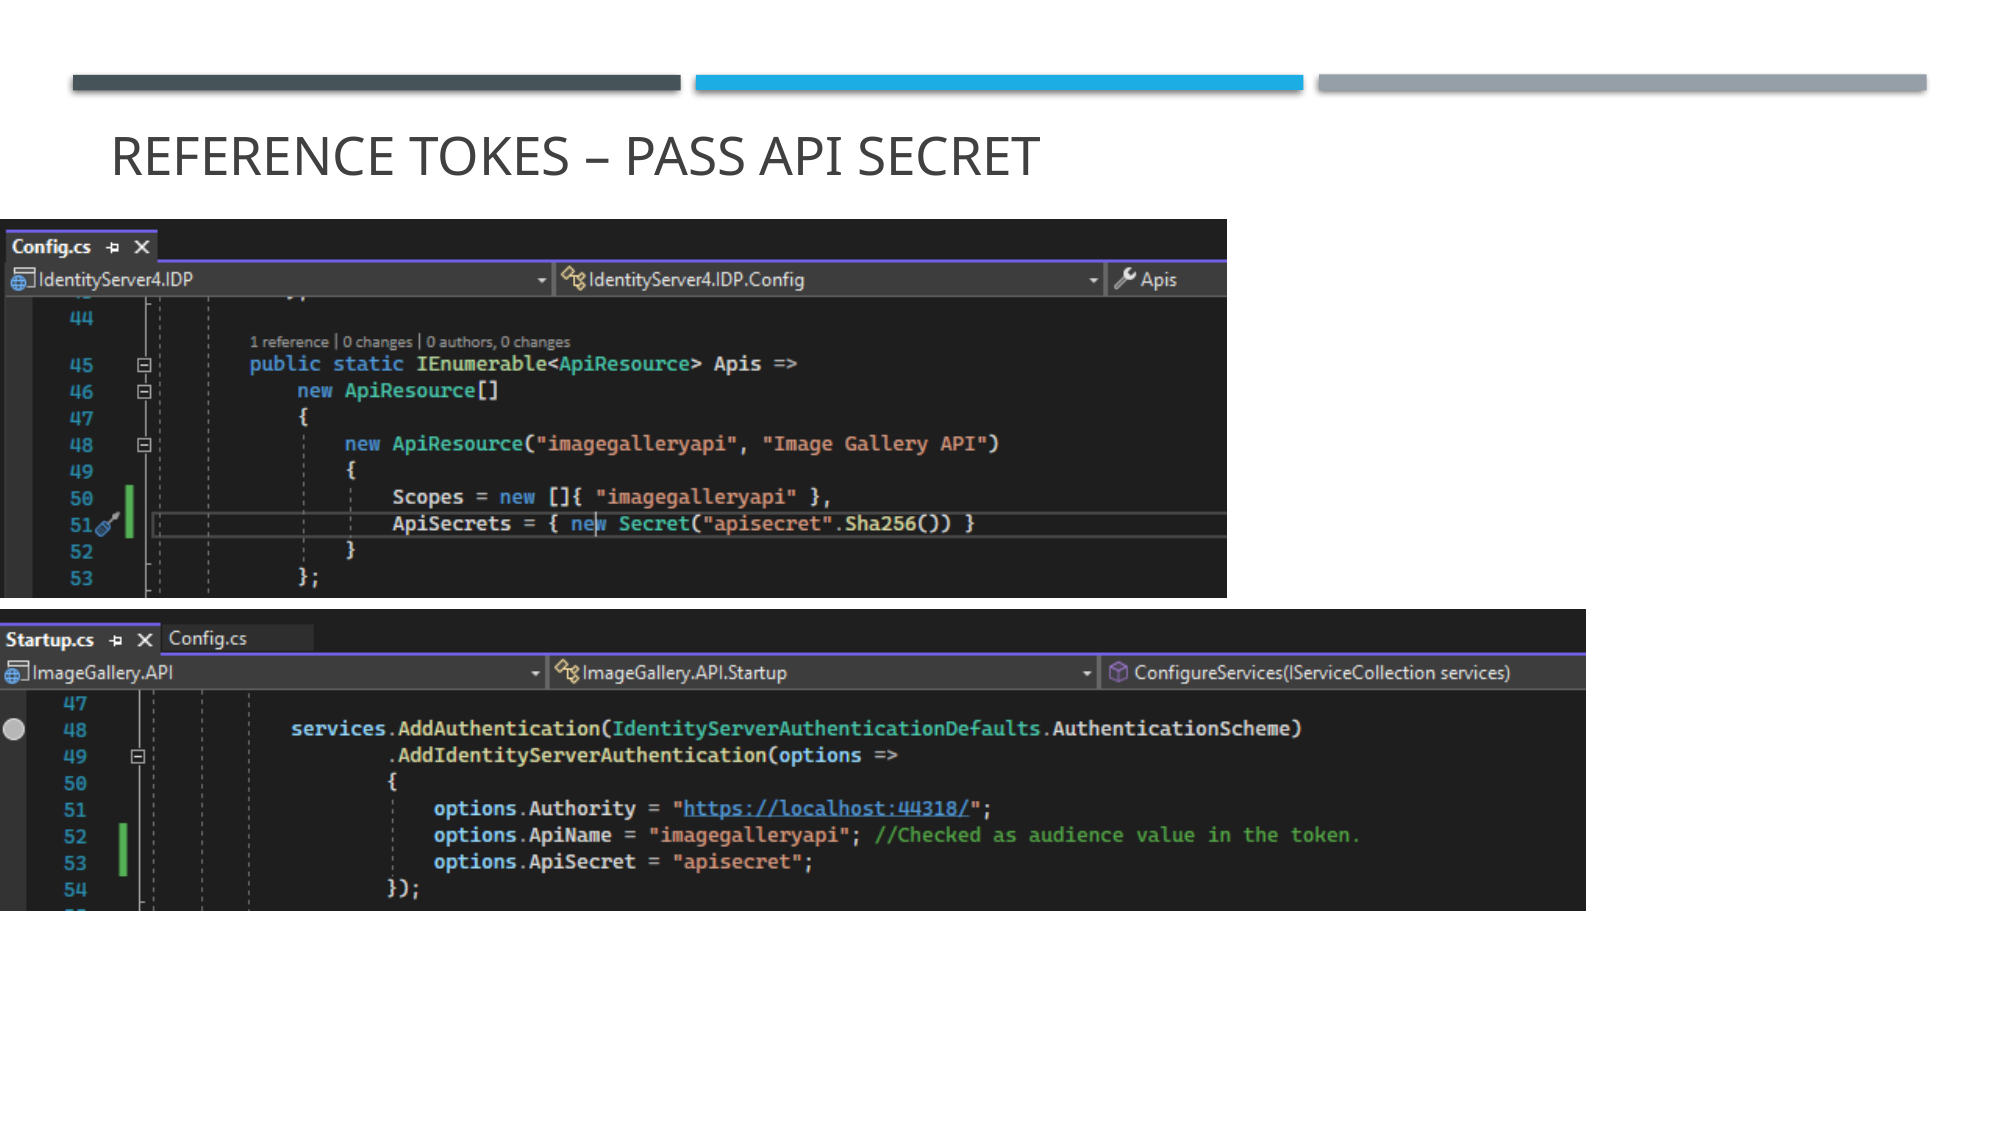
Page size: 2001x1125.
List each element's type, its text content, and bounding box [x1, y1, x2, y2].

picture [0, 608, 1587, 912]
picture [0, 218, 1227, 598]
title Reference tokes – pass API secret [95, 115, 1905, 194]
